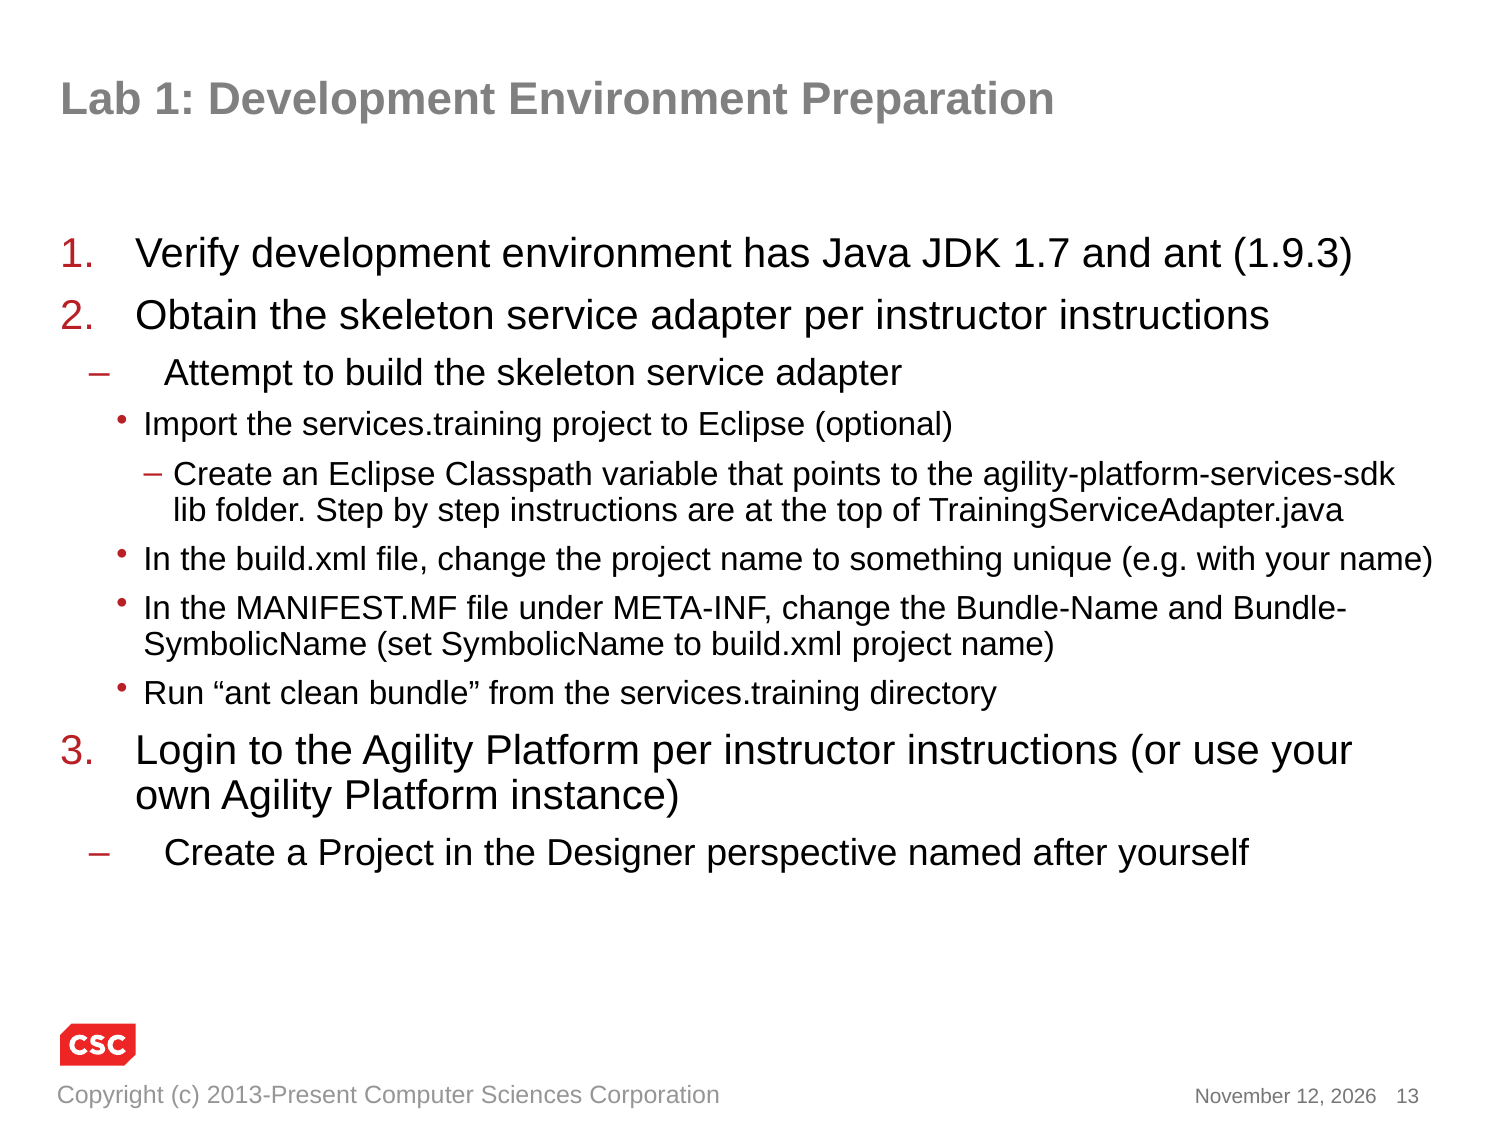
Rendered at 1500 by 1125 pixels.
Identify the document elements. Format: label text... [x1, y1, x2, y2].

title Lab 1: Development Environment Preparation [59, 74, 1441, 205]
list Verify development environment has Java JDK 1.7 and ant (1.9.3) Obtain the skeleton service adapter per instructor instructions Attempt to build the skeleton service adapter Import the services.training project to Eclipse (optional) Create an Eclipse Classpath variable that points to the agility-platform-services-sdk lib folder. Step by step instructions are at the top of TrainingServiceAdapter.java In the build.xml file, change the project name to something unique (e.g. with your name) In the MANIFEST.MF file under META-INF, change the Bundle-Name and Bundle-SymbolicName (set SymbolicName to build.xml project name) Run “ant clean bundle” from the services.training directory Login to the Agility Platform per instructor instructions (or use your own Agility Platform instance) Create a Project in the Designer perspective named after yourself [59, 231, 1441, 909]
